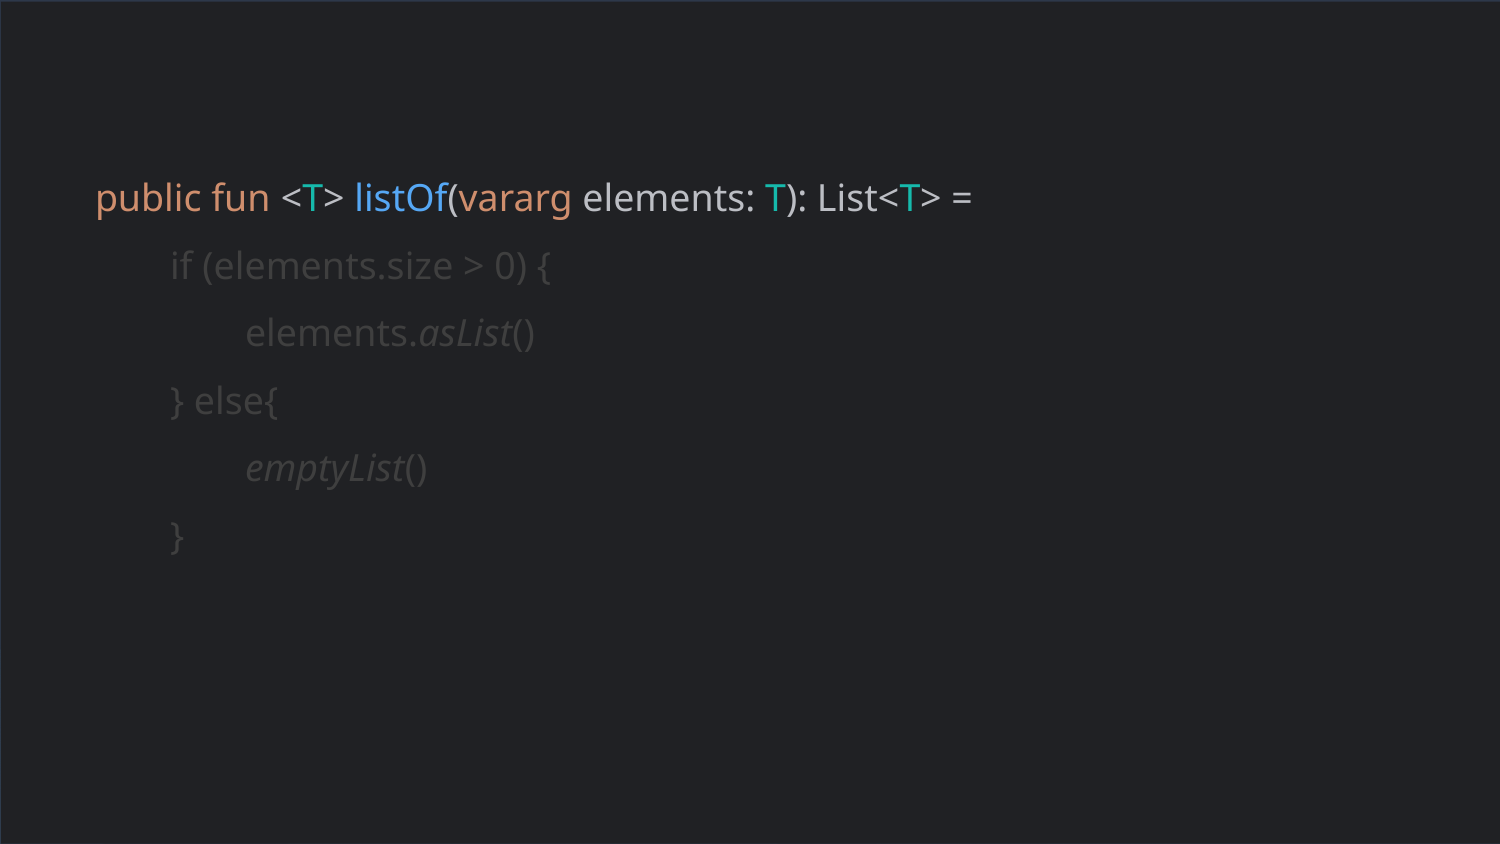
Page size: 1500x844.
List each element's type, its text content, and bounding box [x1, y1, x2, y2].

list public fun <T> listOf(vararg elements: T): List<T> = if (elements.size > 0) { elements.asList() } else{ emptyList() } [95, 56, 1500, 788]
text_box [0, 1, 1500, 844]
